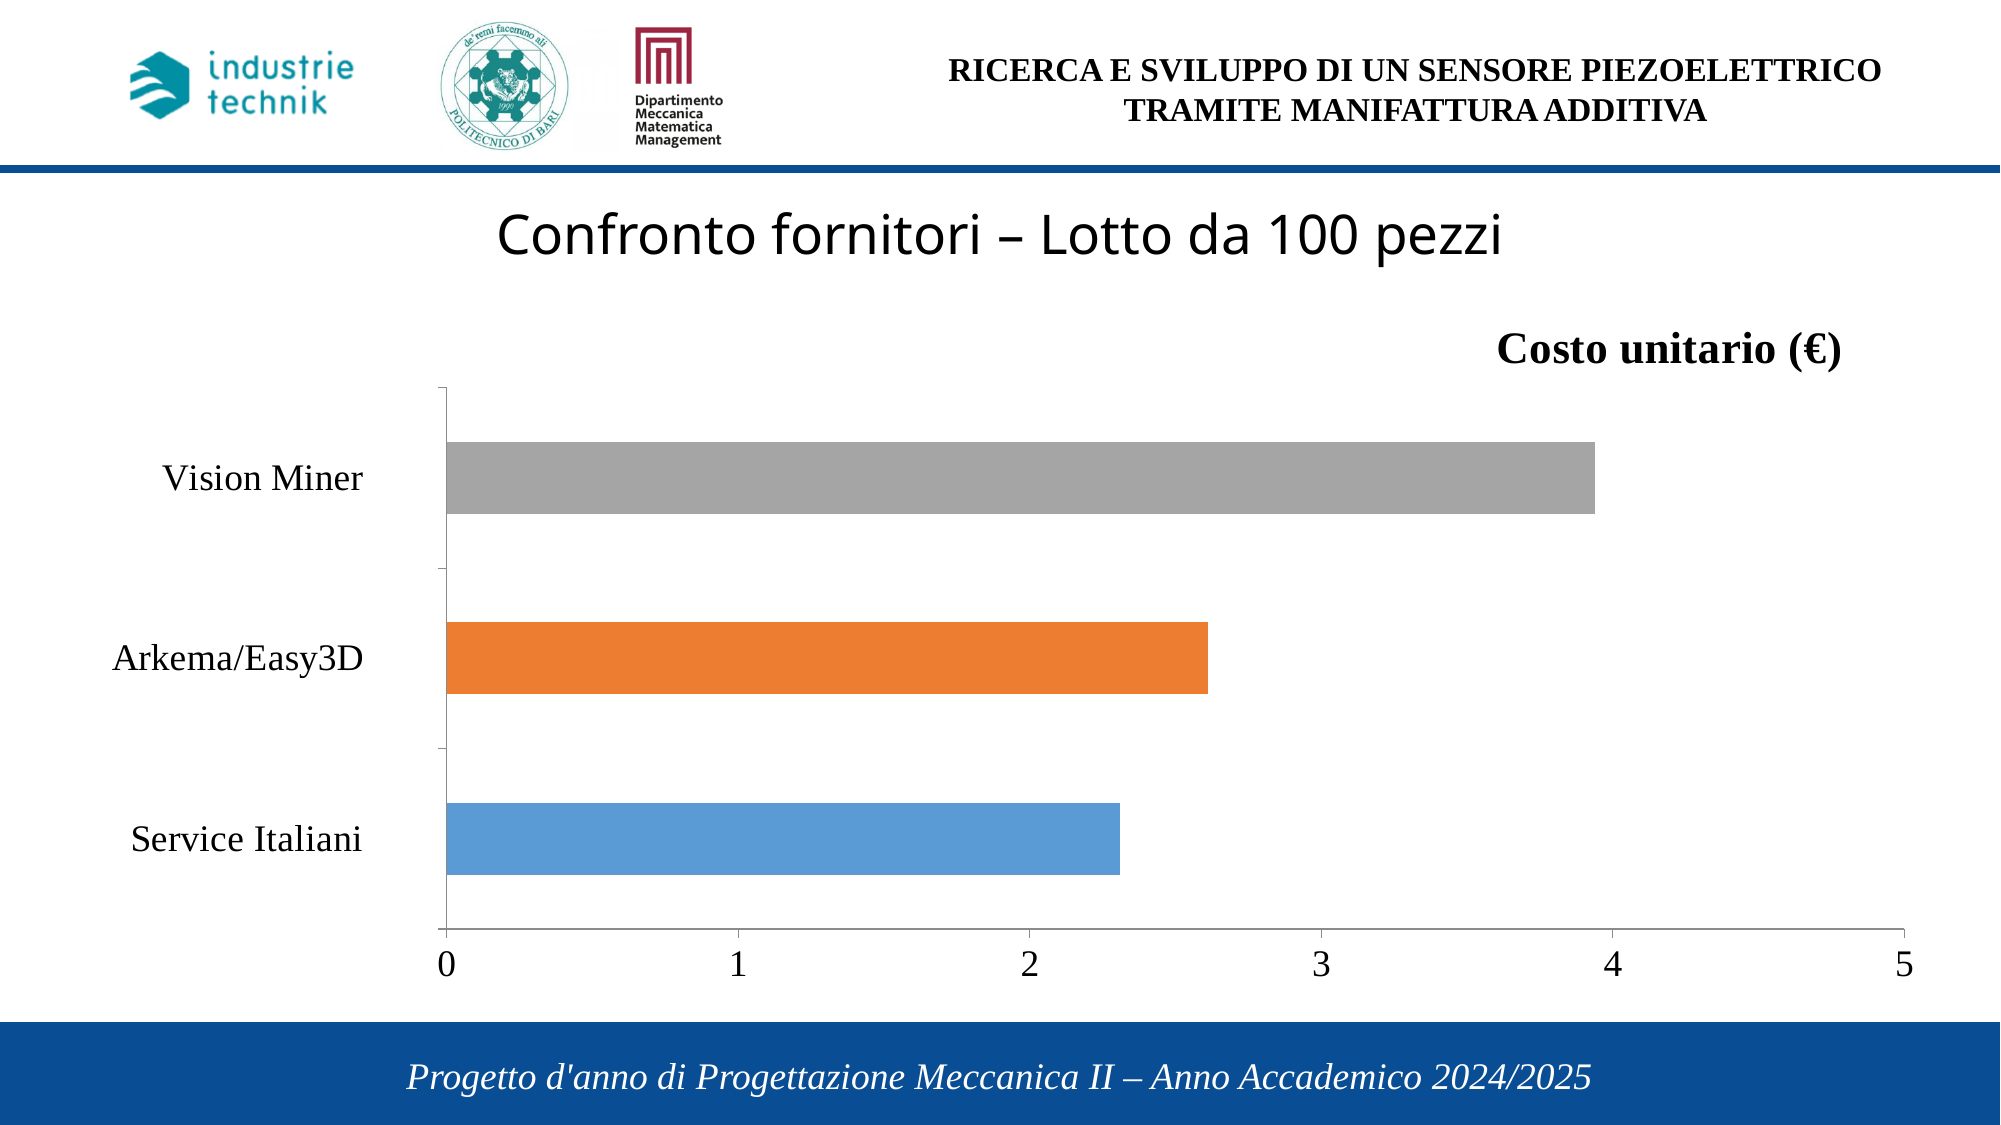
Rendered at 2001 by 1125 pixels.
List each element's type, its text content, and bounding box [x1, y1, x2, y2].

chart [74, 273, 1952, 999]
text_box Ricerca e sviluppo di un sensore piezoelettrico TRAMITE MANIFATTURA additiva [880, 40, 1952, 136]
picture [74, 15, 401, 152]
text_box Confronto fornitori – Lotto da 100 pezzi [480, 193, 1520, 273]
picture [437, 20, 734, 152]
text_box Progetto d'anno di Progettazione Meccanica II – Anno Accademico 2024/2025 [0, 1022, 2000, 1125]
